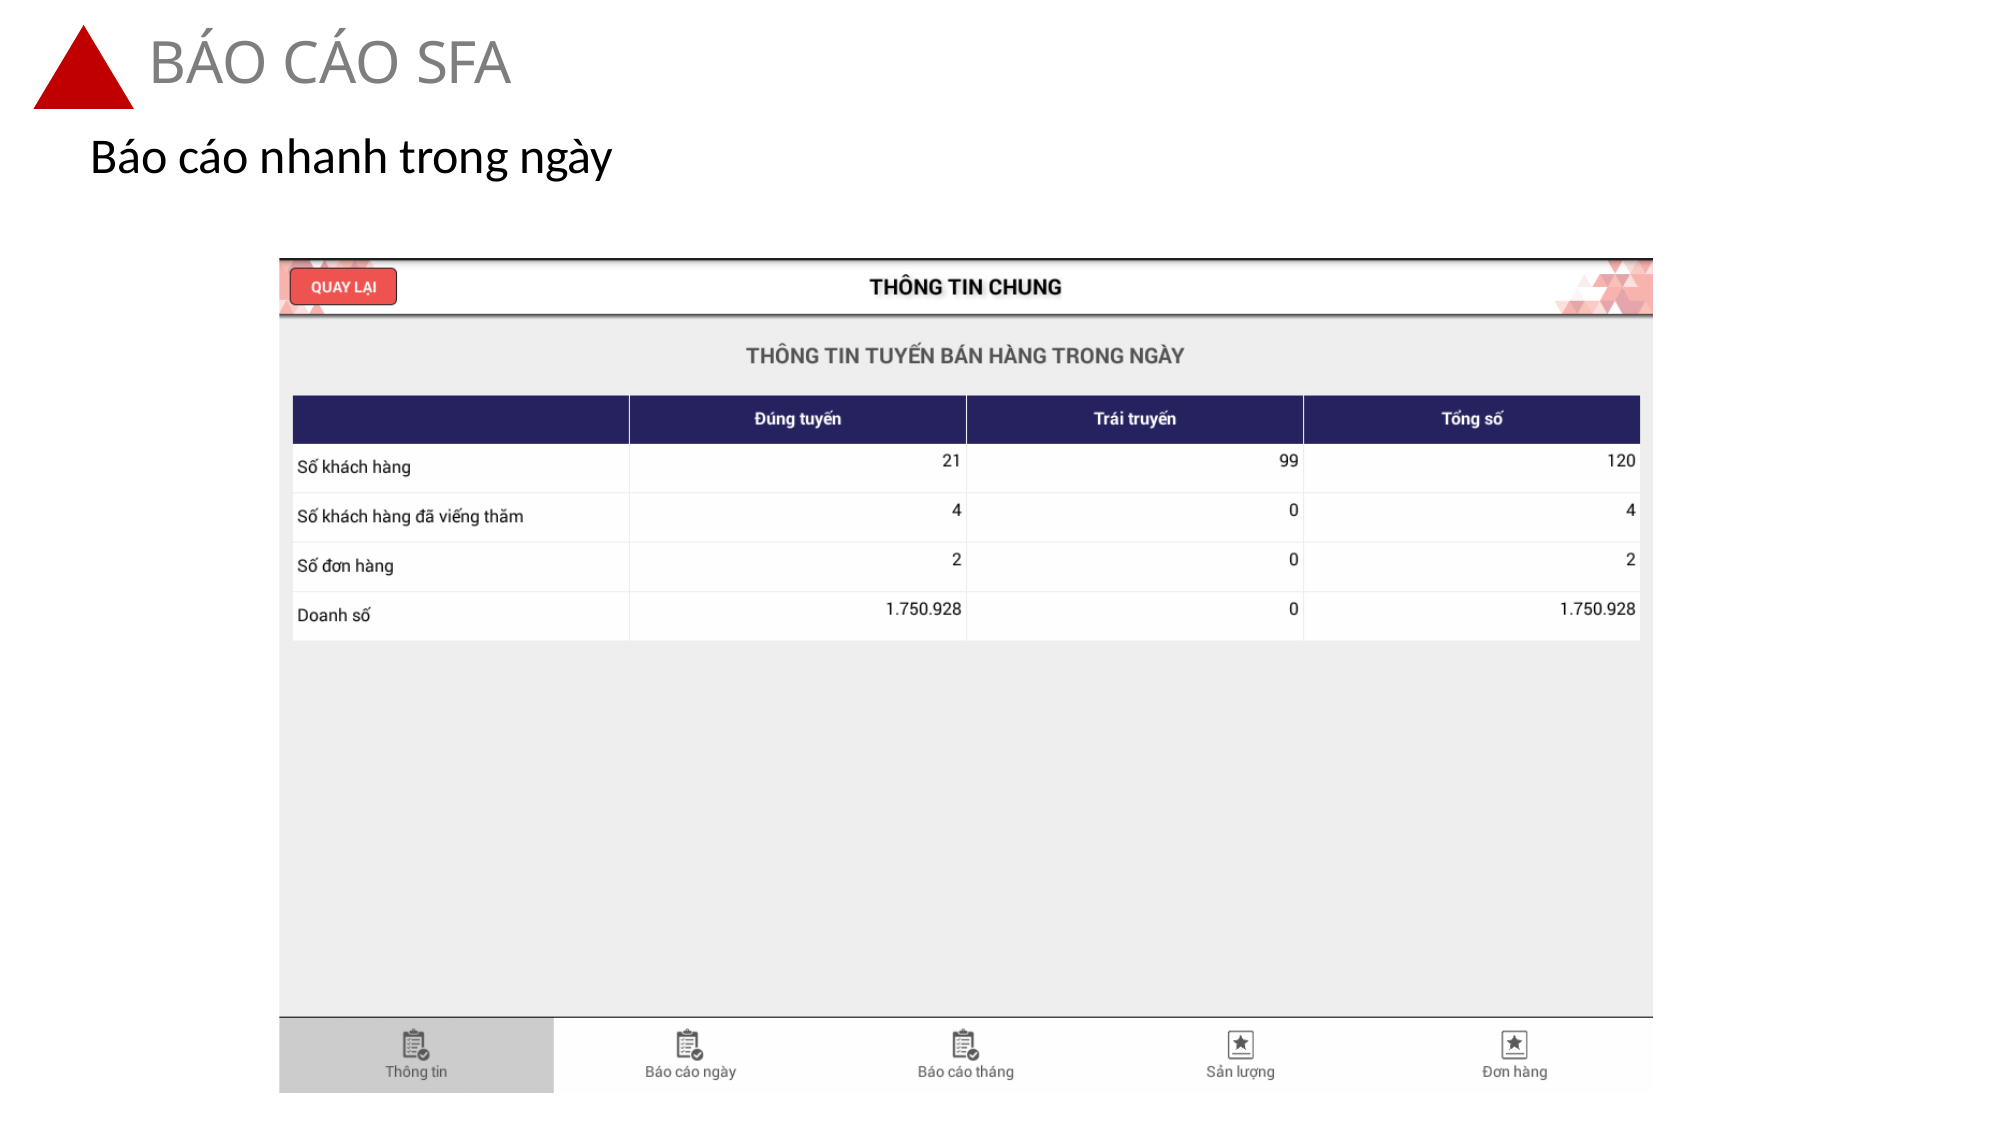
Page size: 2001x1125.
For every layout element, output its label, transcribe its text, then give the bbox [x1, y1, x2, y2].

text_box Báo cáo nhanh trong ngày [87, 123, 619, 184]
title BÁO CÁO SFA [146, 24, 1004, 213]
text_box [279, 258, 1653, 1093]
